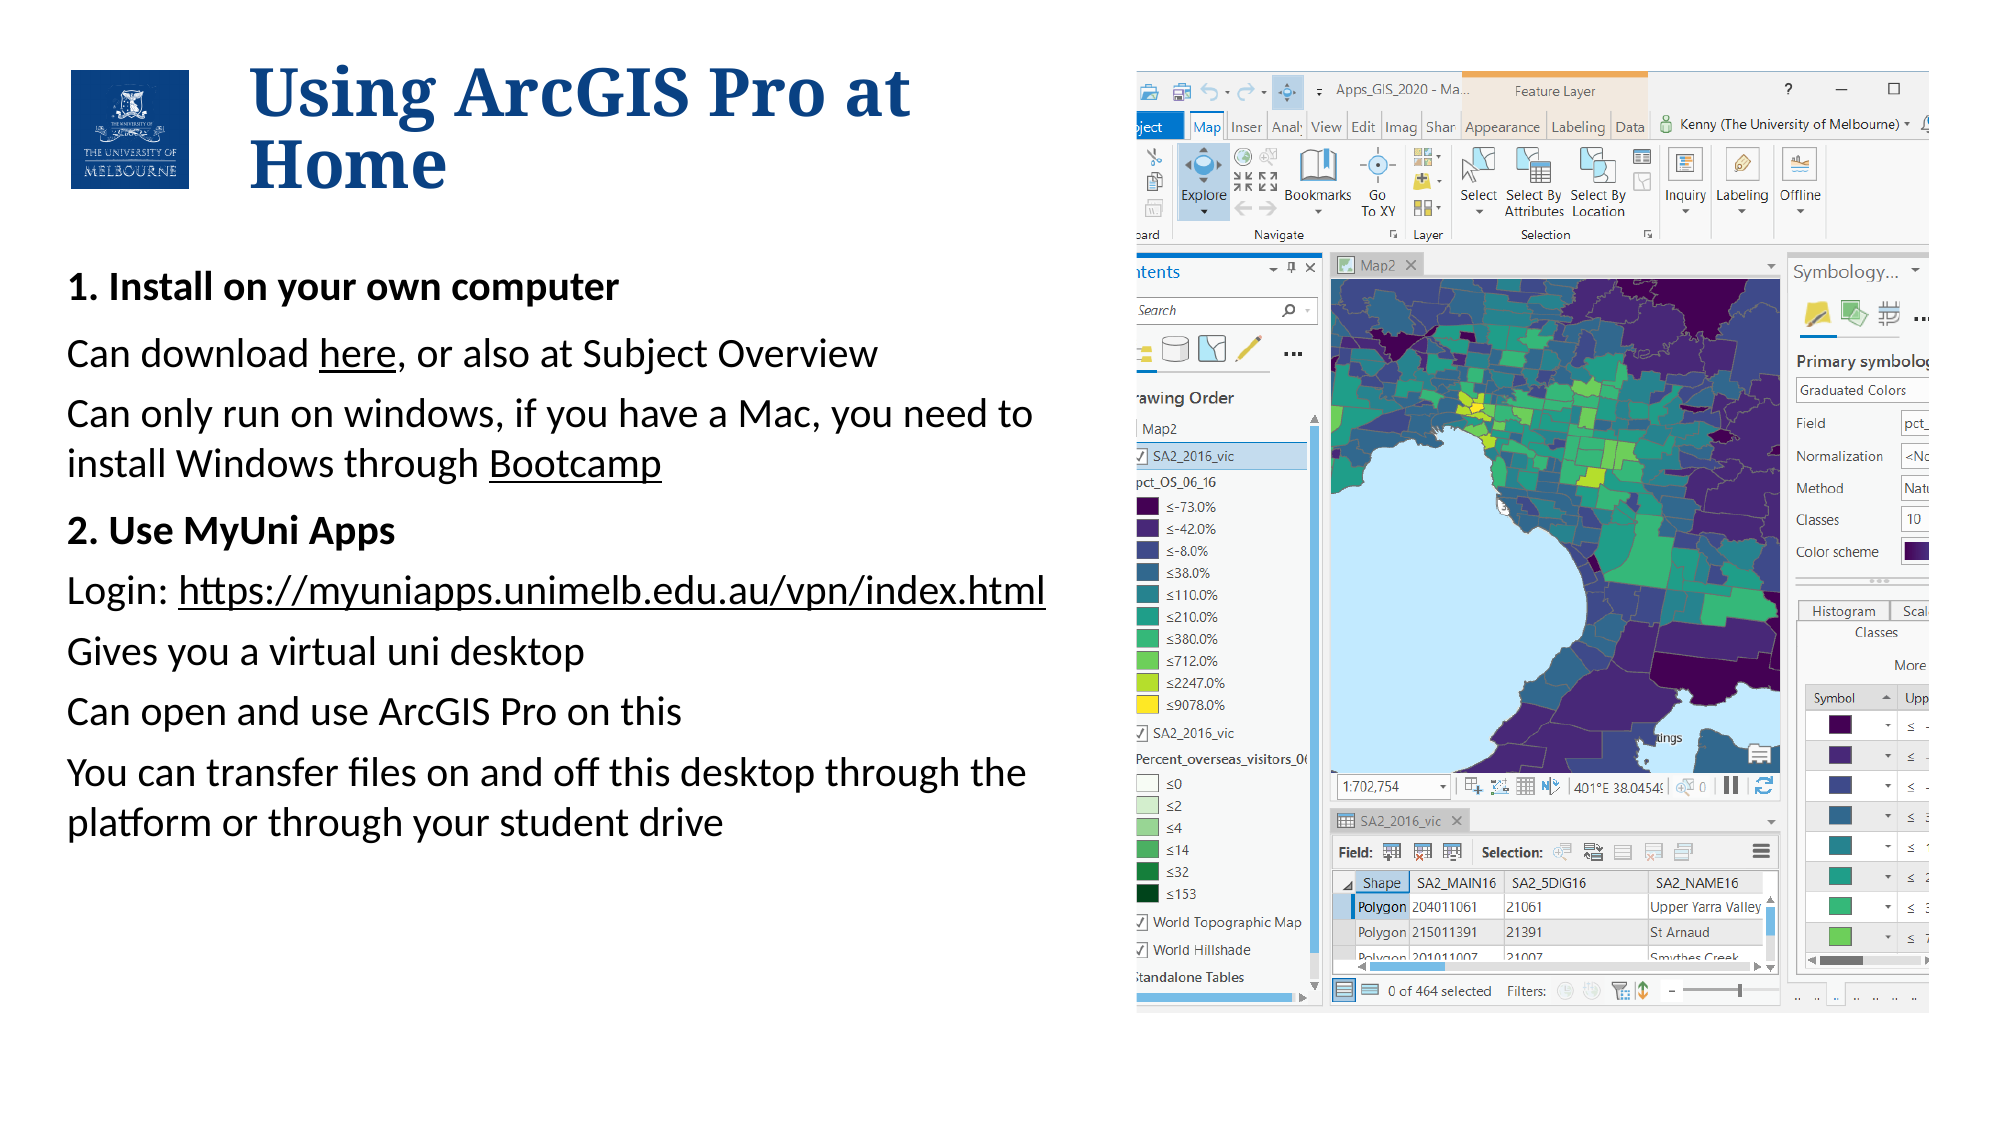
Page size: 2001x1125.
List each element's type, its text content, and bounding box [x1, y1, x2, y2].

picture [1136, 71, 1929, 1013]
list 1. Install on your own computer Can download here, or also at Subject Overview Can only run on windows, if you have a Mac, you need to install Windows through Bootcamp 2. Use MyUni Apps Login: https://myuniapps.unimelb.edu.au/vpn/index.html Gives you a virtual uni desktop Can open and use ArcGIS Pro on this You can transfer files on and off this desktop through the platform or through your student drive [51, 251, 1090, 983]
picture [71, 70, 189, 189]
title Using ArcGIS Pro at Home [234, 64, 1090, 211]
